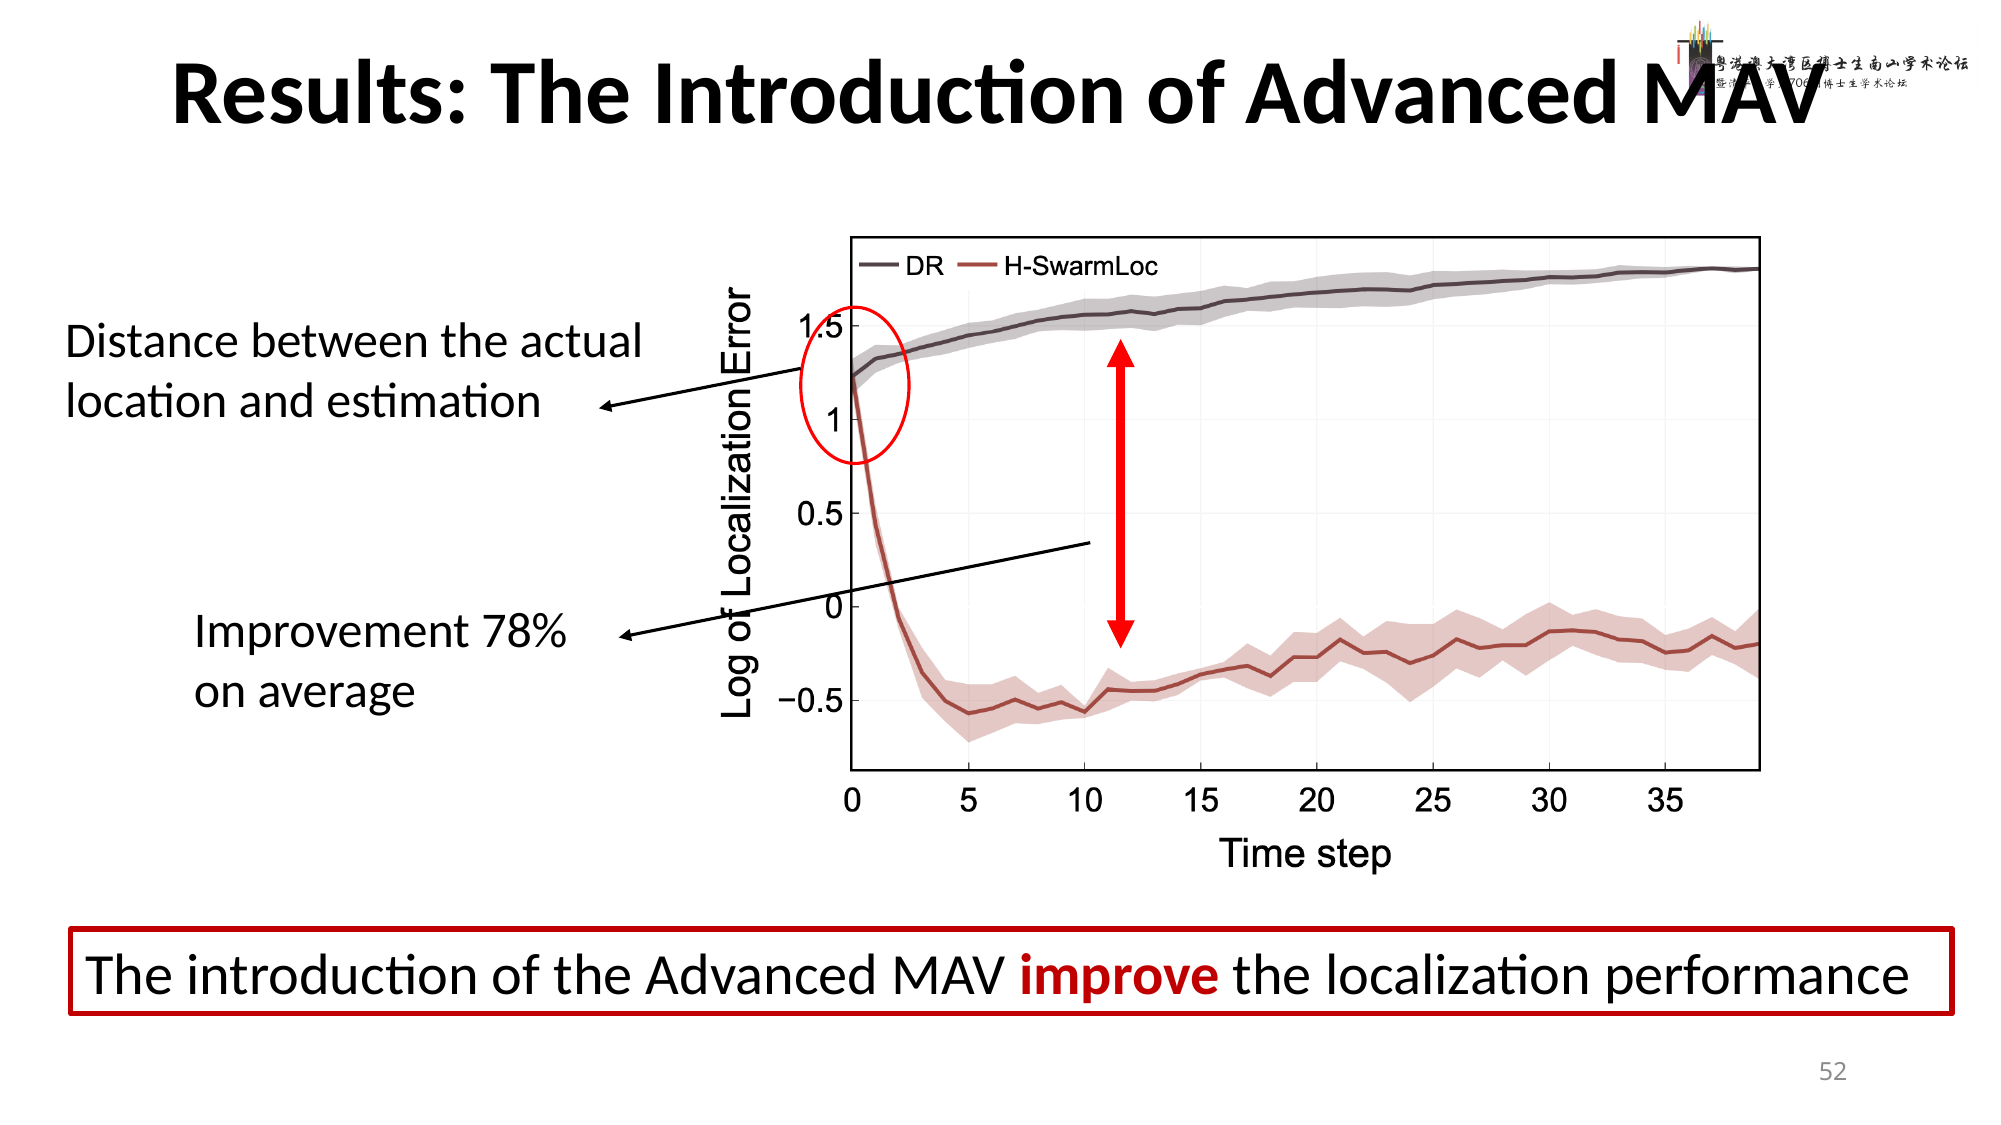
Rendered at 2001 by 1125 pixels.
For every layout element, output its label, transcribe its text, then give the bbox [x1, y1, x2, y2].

text_box Results: The Introduction of Advanced MAV [0, 24, 2000, 150]
picture [719, 225, 1766, 875]
slide_number 52 [1412, 1042, 1863, 1103]
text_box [598, 368, 801, 409]
text_box Improvement 78% on average [179, 590, 589, 725]
text_box The introduction of the Advanced MAV improve the localization performance [70, 928, 1952, 1014]
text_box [618, 542, 1091, 638]
text_box Distance between the actual location and estimation [50, 300, 659, 435]
